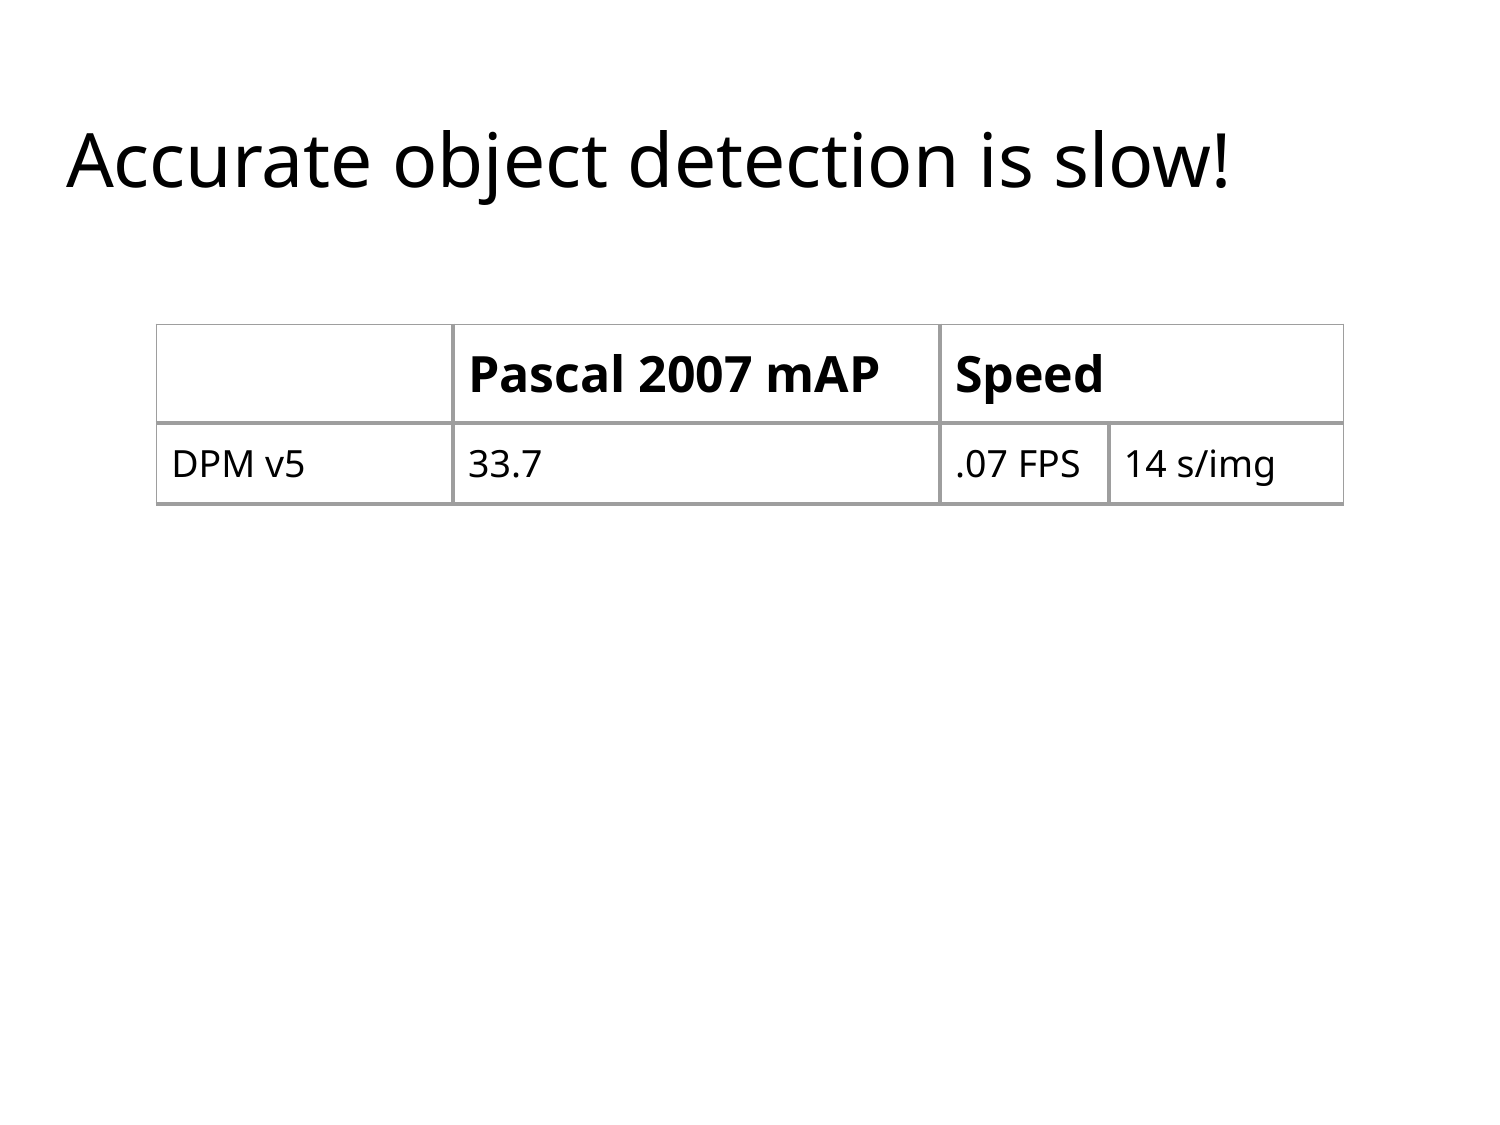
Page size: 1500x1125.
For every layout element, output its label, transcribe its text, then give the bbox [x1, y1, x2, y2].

table_cell 33.7 [455, 425, 938, 502]
table_header [157, 325, 451, 421]
table_cell 14 s/img [1111, 425, 1343, 502]
table_header Speed [942, 325, 1343, 421]
title Accurate object detection is slow! [51, 97, 1449, 223]
table_cell .07 FPS [942, 425, 1107, 502]
table_header Pascal 2007 mAP [455, 325, 938, 421]
table_cell DPM v5 [157, 425, 451, 502]
